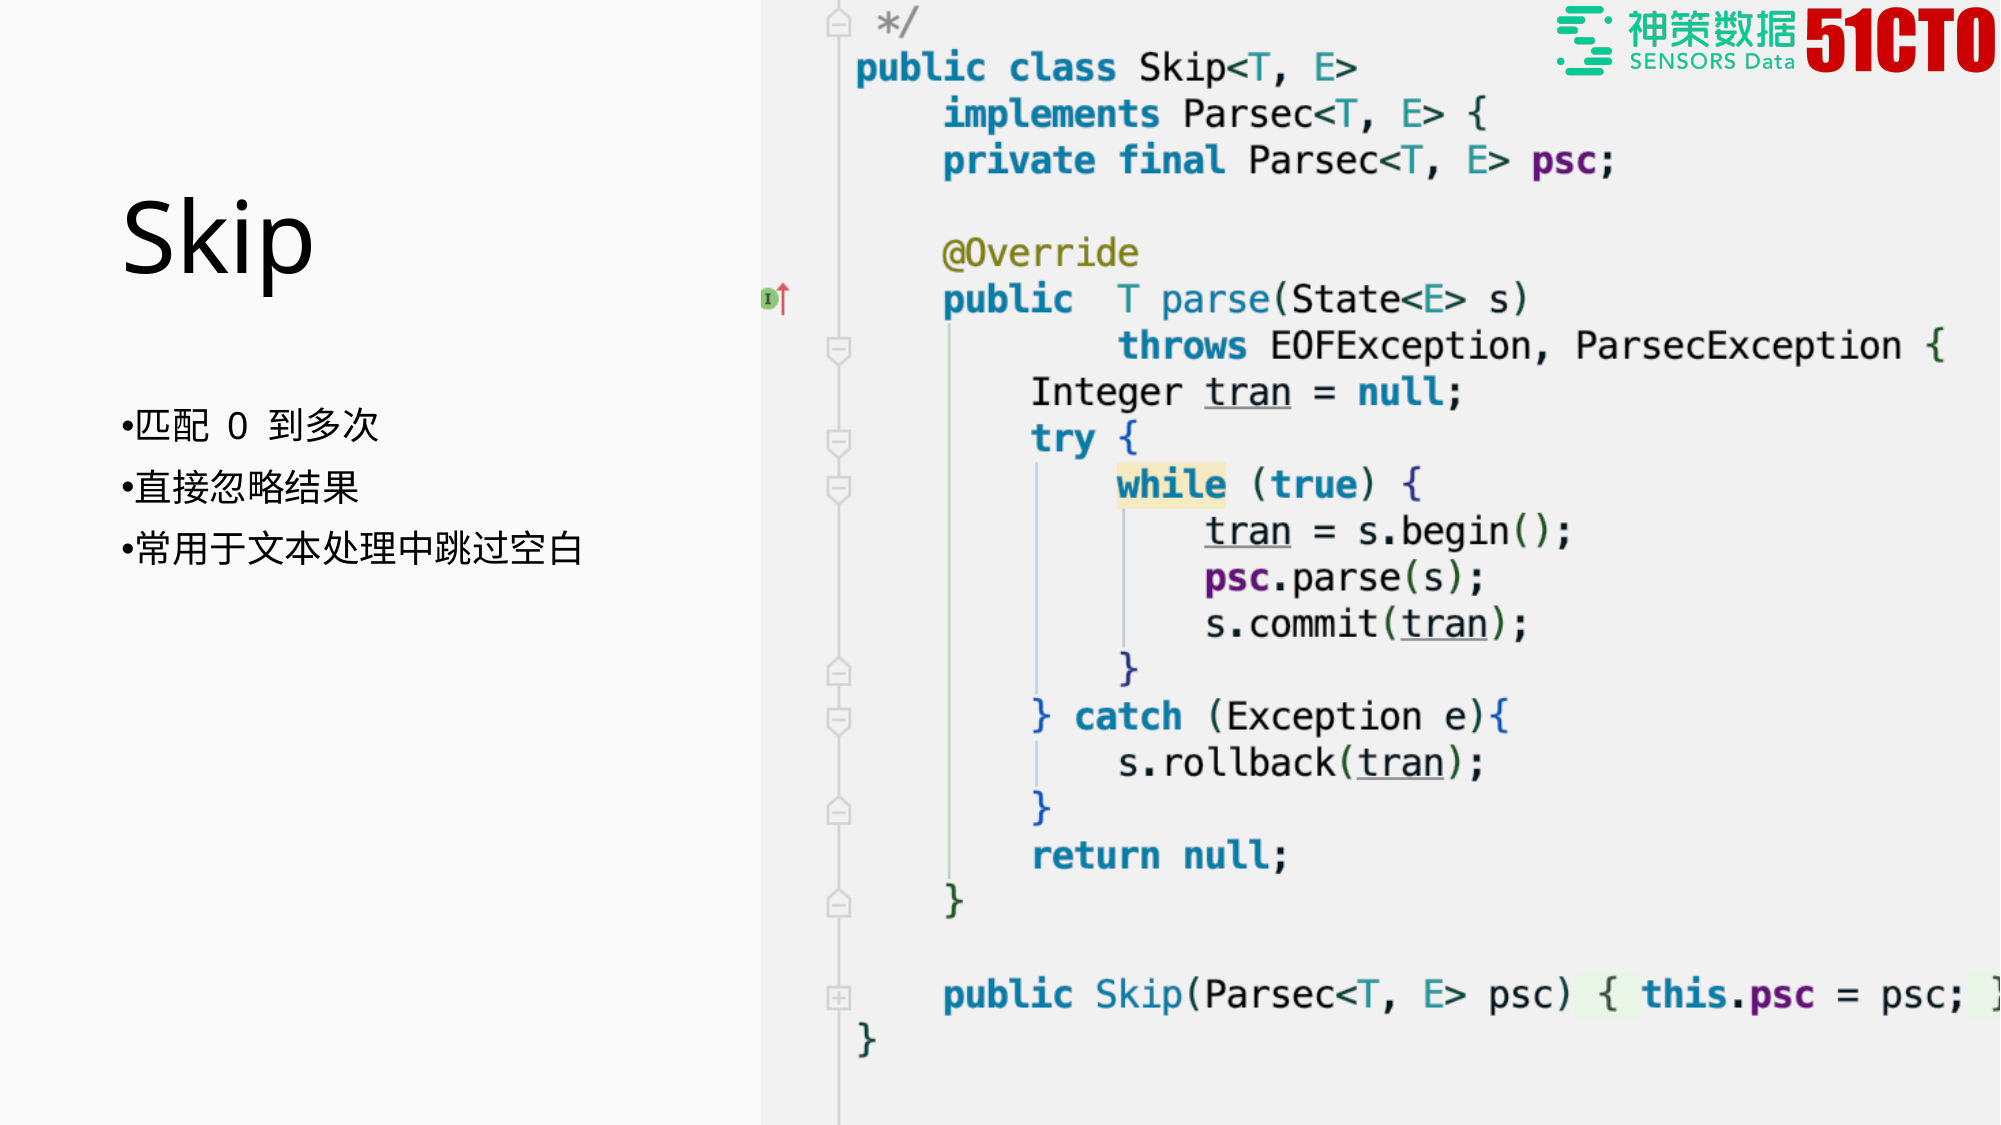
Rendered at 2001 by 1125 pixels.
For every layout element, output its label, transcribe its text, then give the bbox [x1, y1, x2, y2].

title Skip [106, 103, 706, 379]
picture [760, 0, 2000, 1125]
list 匹配 0 到多次 直接忽略结果 常用于文本处理中跳过空白 [106, 399, 706, 1021]
